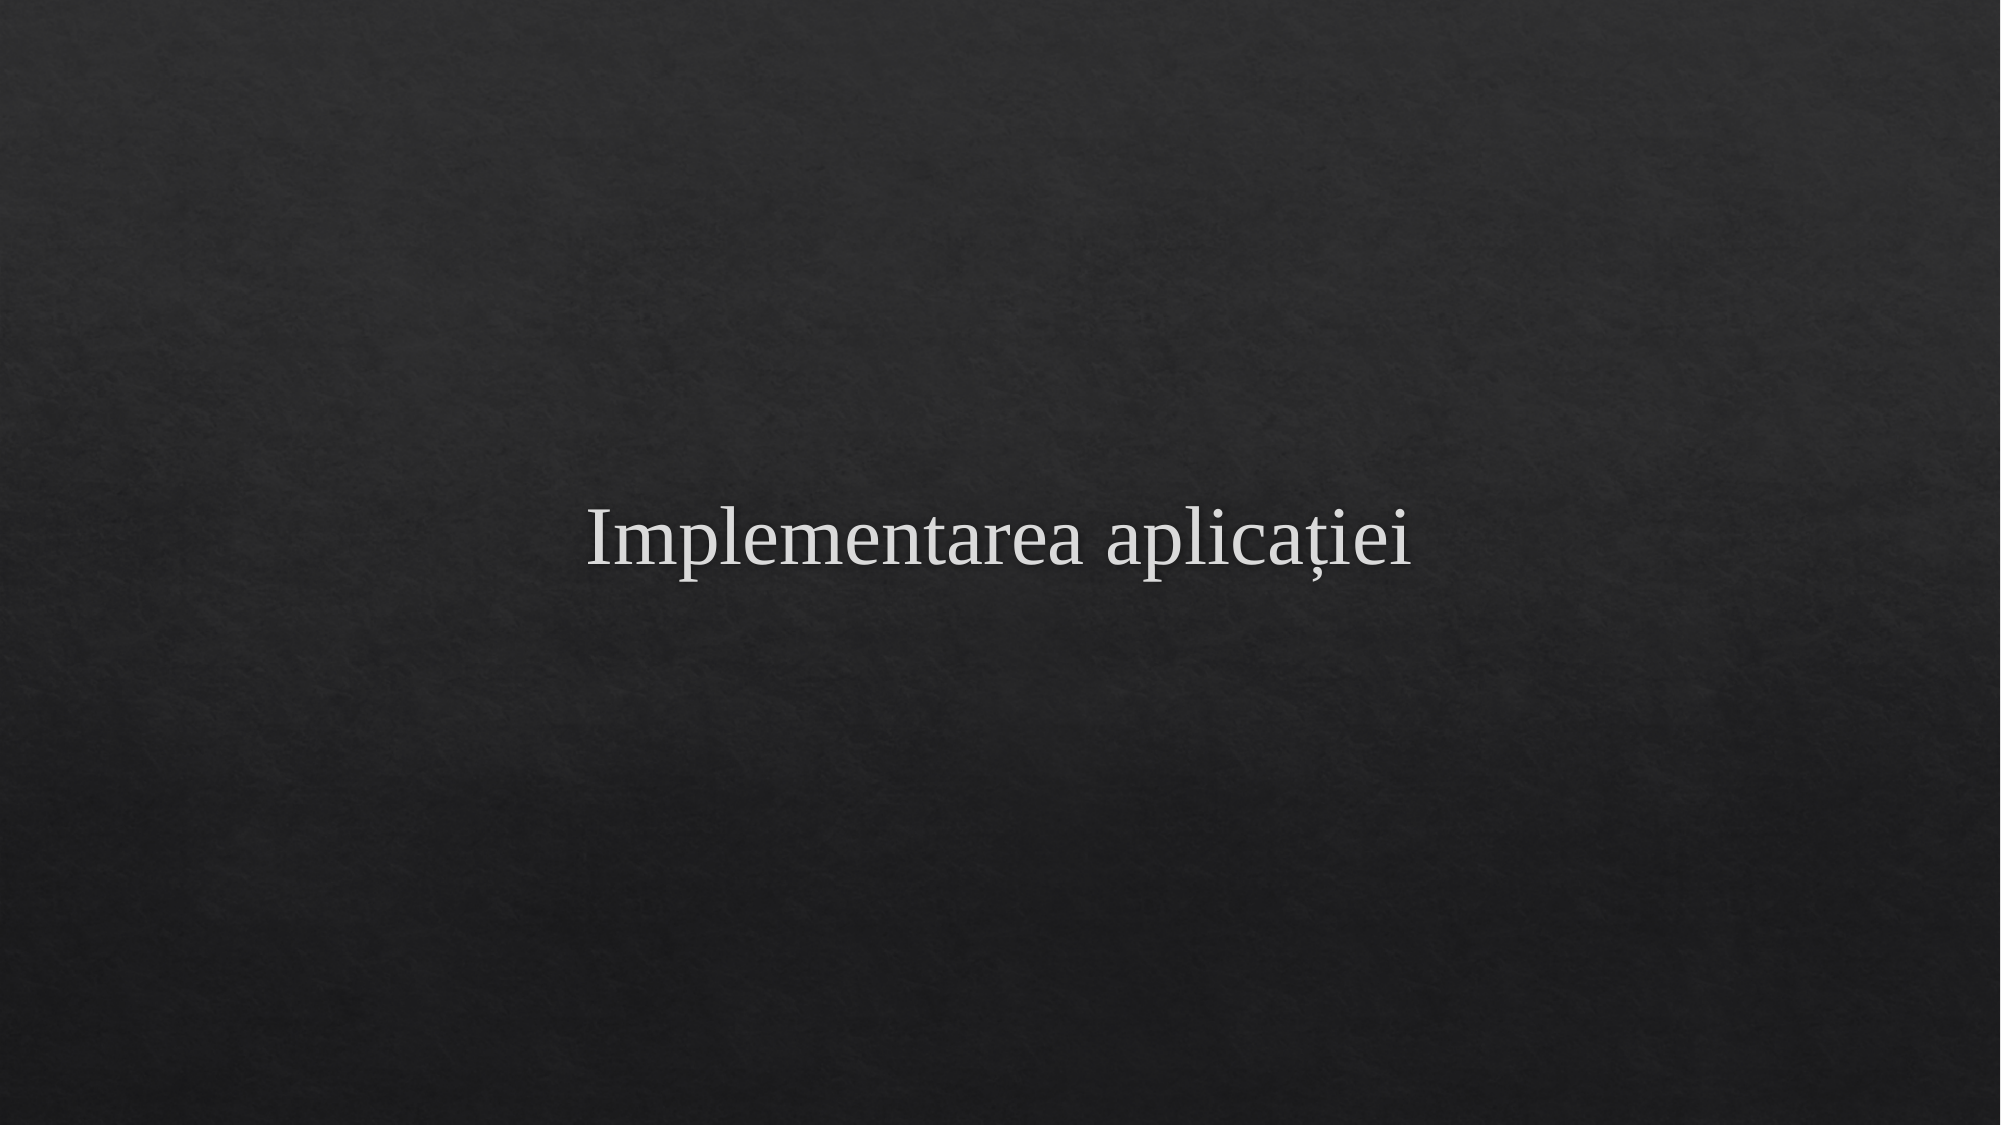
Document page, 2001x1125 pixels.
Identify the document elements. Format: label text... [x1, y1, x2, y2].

title Implementarea aplicației [212, 288, 1786, 589]
